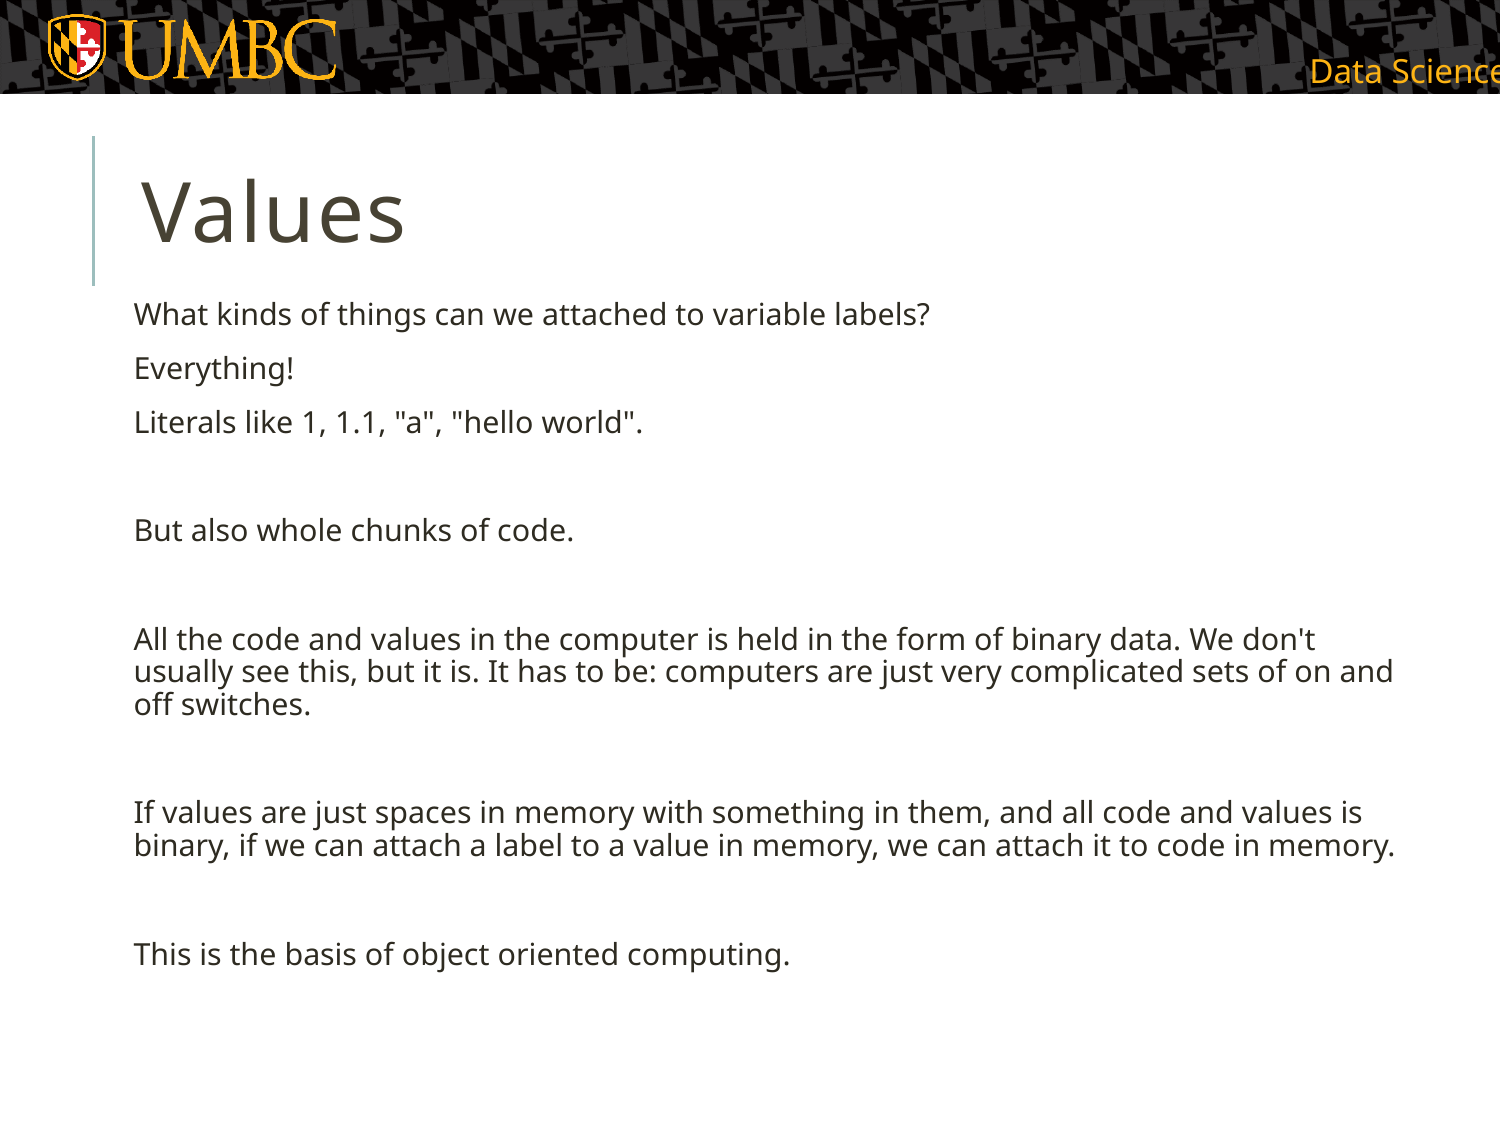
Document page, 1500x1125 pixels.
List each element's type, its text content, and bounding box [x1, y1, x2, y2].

list What kinds of things can we attached to variable labels? Everything! Literals like 1, 1.1, "a", "hello world". But also whole chunks of code. All the code and values in the computer is held in the form of binary data. We don't usually see this, but it is. It has to be: computers are just very complicated sets of on and off switches. If values are just spaces in memory with something in them, and all code and values is binary, if we can attach a label to a value in memory, we can attach it to code in memory. This is the basis of object oriented computing. [126, 291, 1415, 1011]
title Values [126, 96, 1322, 291]
picture [0, 0, 1500, 94]
